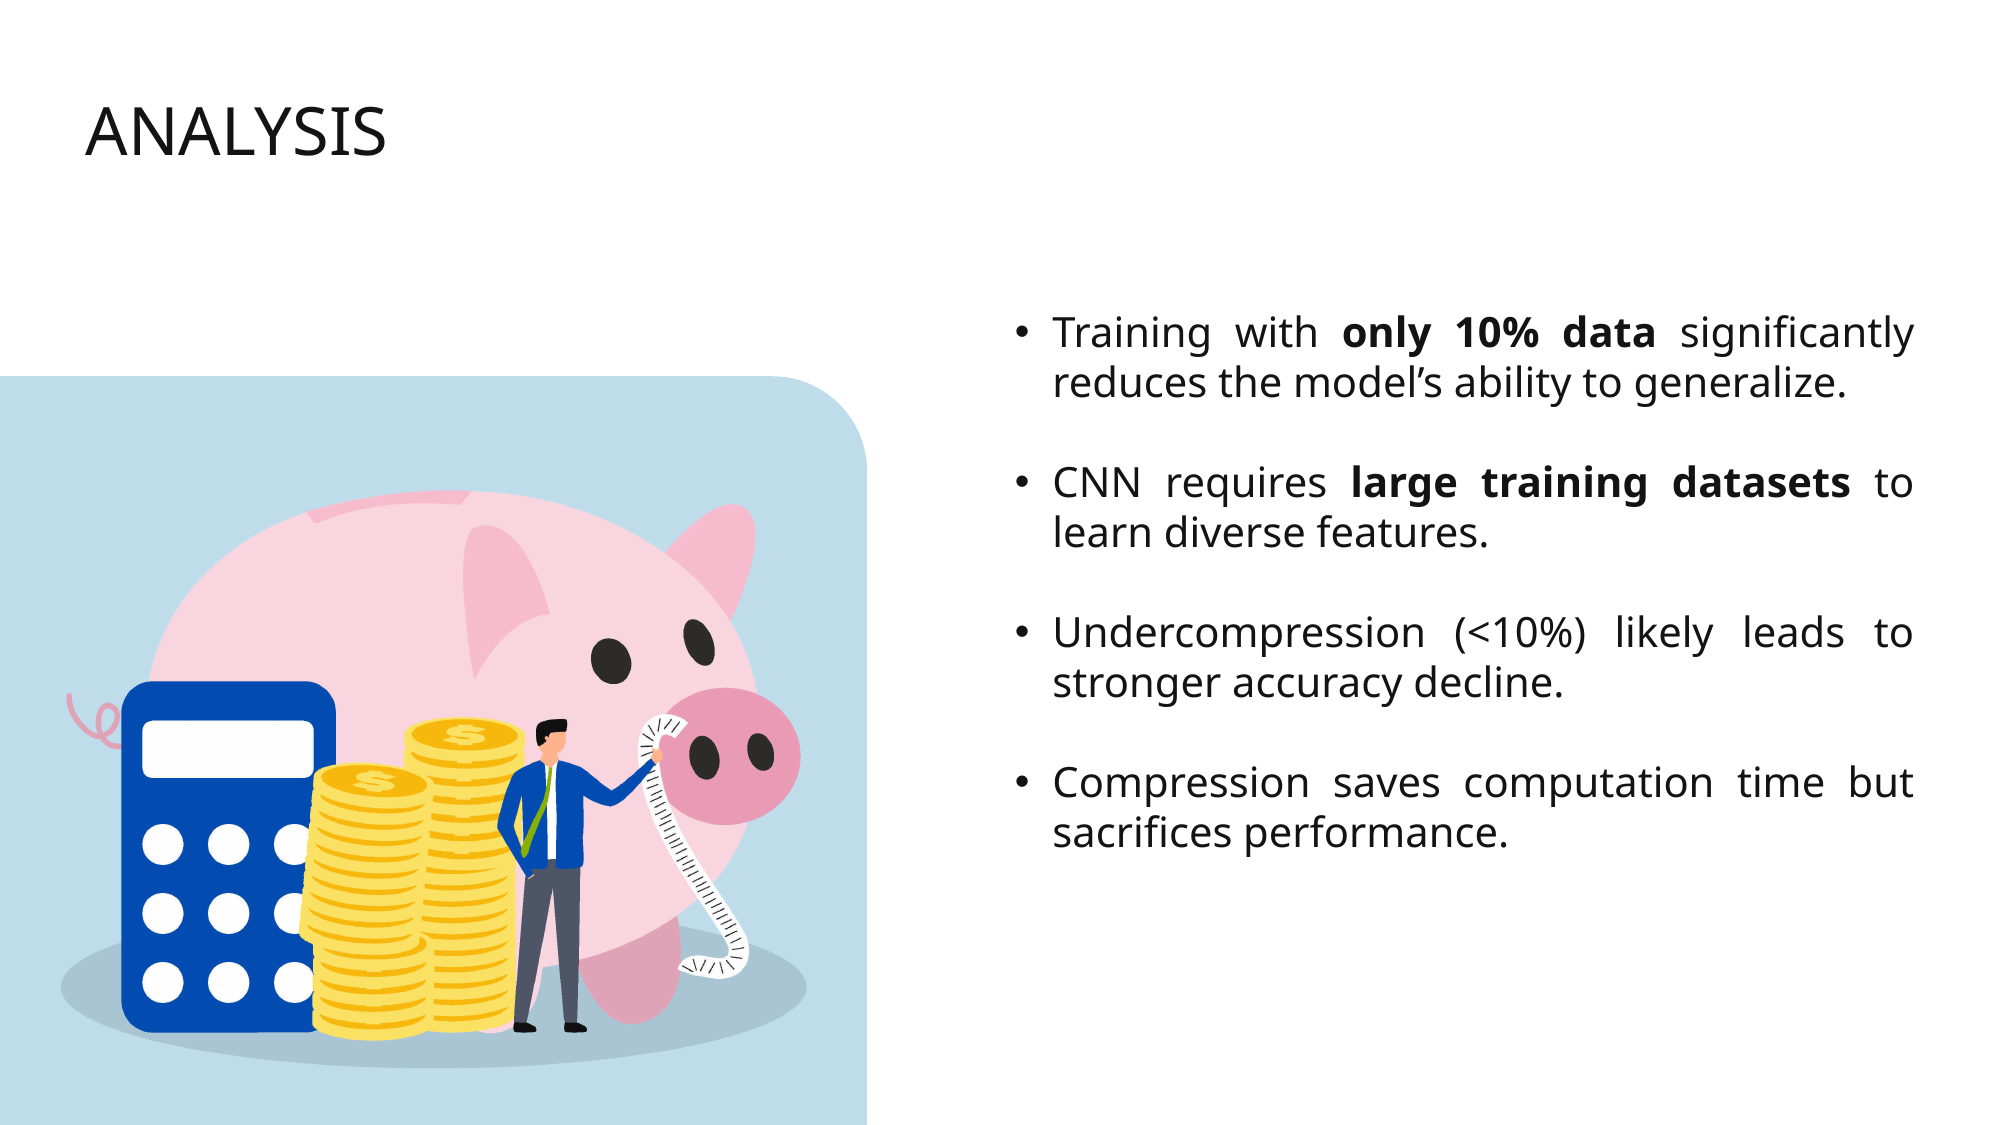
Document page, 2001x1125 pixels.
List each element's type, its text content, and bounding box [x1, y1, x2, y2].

list Training with only 10% data significantly reduces the model’s ability to generalize. CNN requires large training datasets to learn diverse features. Undercompression (<10%) likely leads to stronger accuracy decline. Compression saves computation time but sacrifices performance. [999, 254, 1930, 908]
picture [0, 376, 867, 1125]
title Analysis [70, 90, 867, 329]
